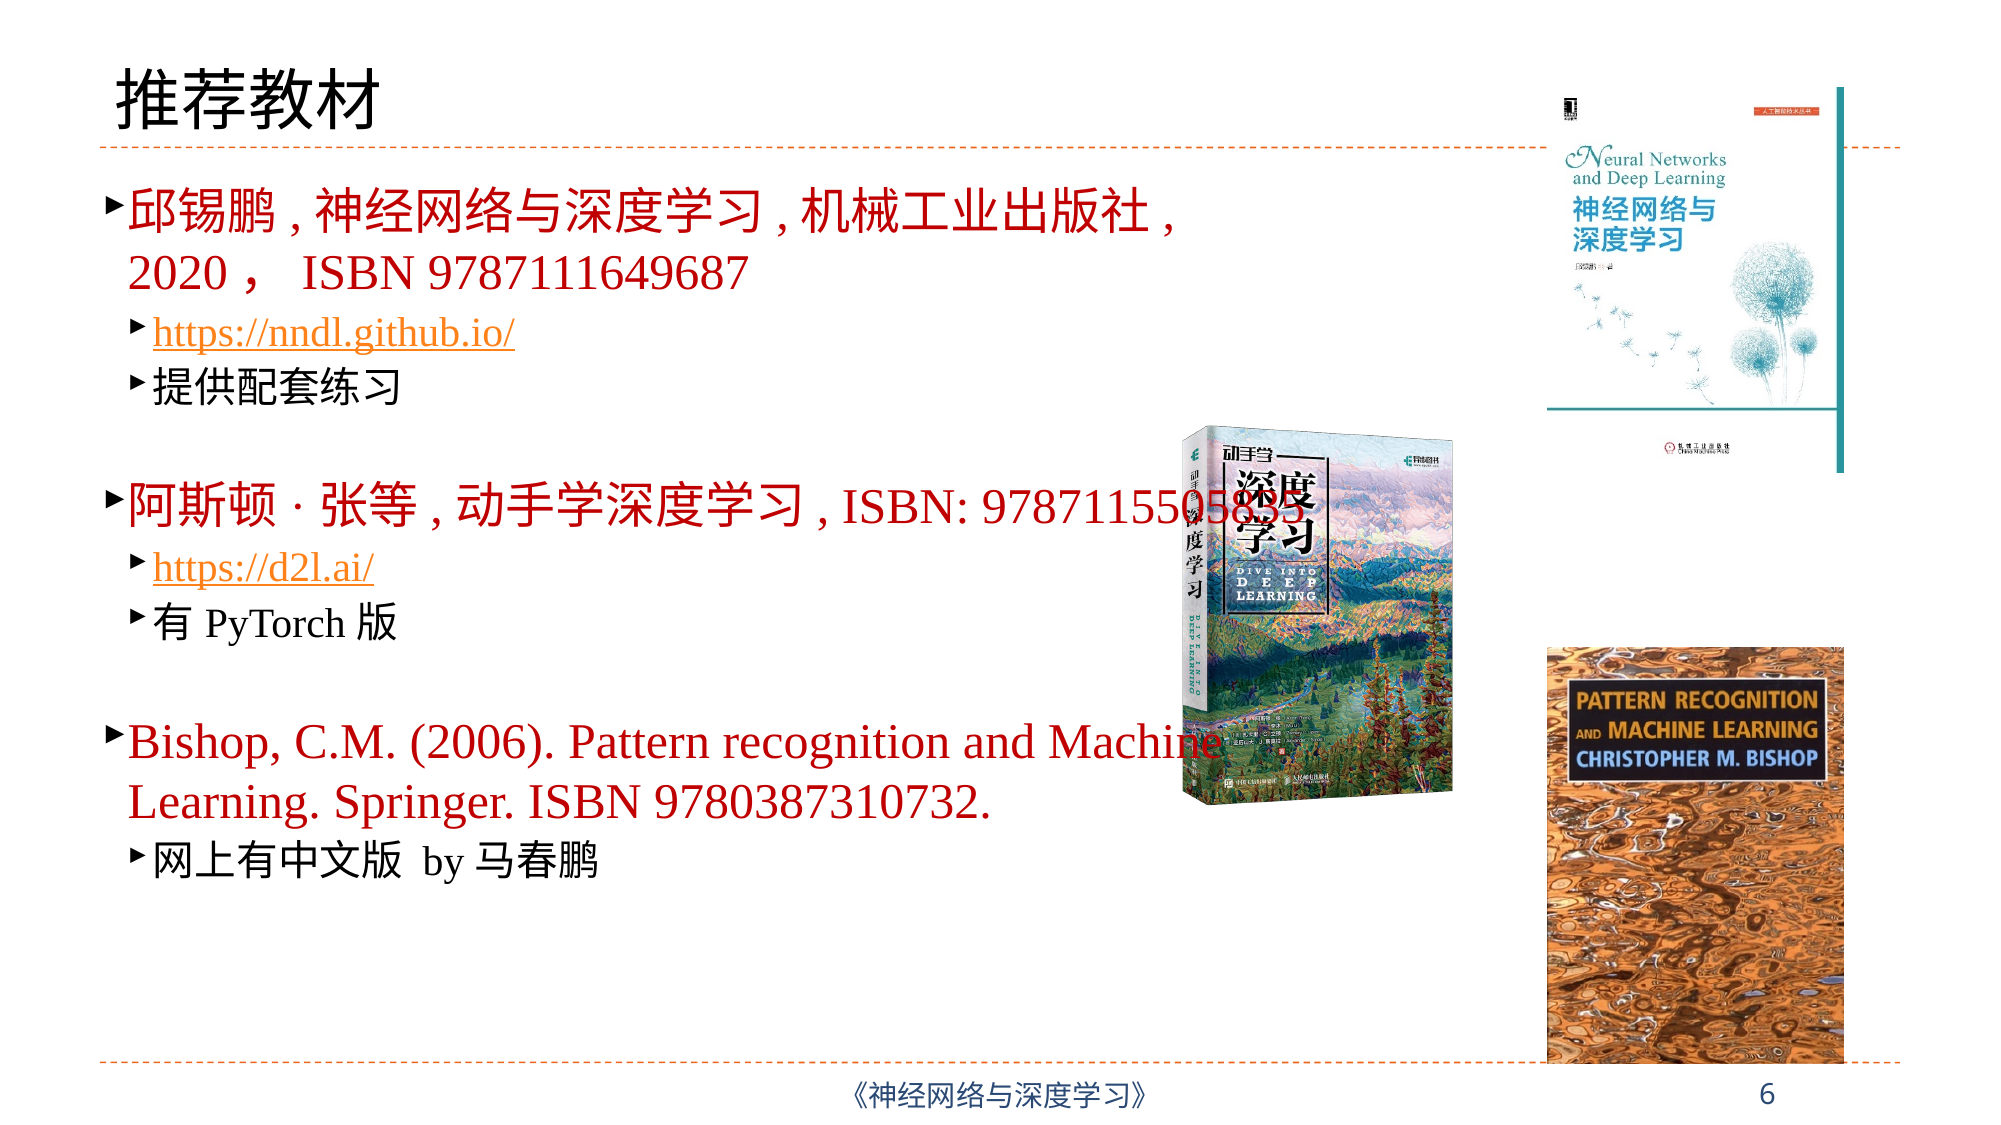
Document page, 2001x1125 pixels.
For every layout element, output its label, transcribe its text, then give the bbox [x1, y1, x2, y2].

title 推荐教材 [99, 24, 1900, 146]
picture [1546, 87, 1844, 474]
picture [1159, 412, 1476, 816]
picture [1546, 647, 1845, 1064]
text_box 邱锡鹏,神经网络与深度学习,机械工业出版社, 2020，ISBN 9787111649687 https://nndl.github.io/ 提供配套练习 阿斯顿·张等,动手学深度学习, ISBN: 9787115505835 https://d2l.ai/ 有PyTorch版 Bishop, C.M. (2006). Pattern recognition and Machine Learning. Springer. ISBN 9780387310732. 网上有中文版 by马春鹏 [87, 171, 1363, 1060]
